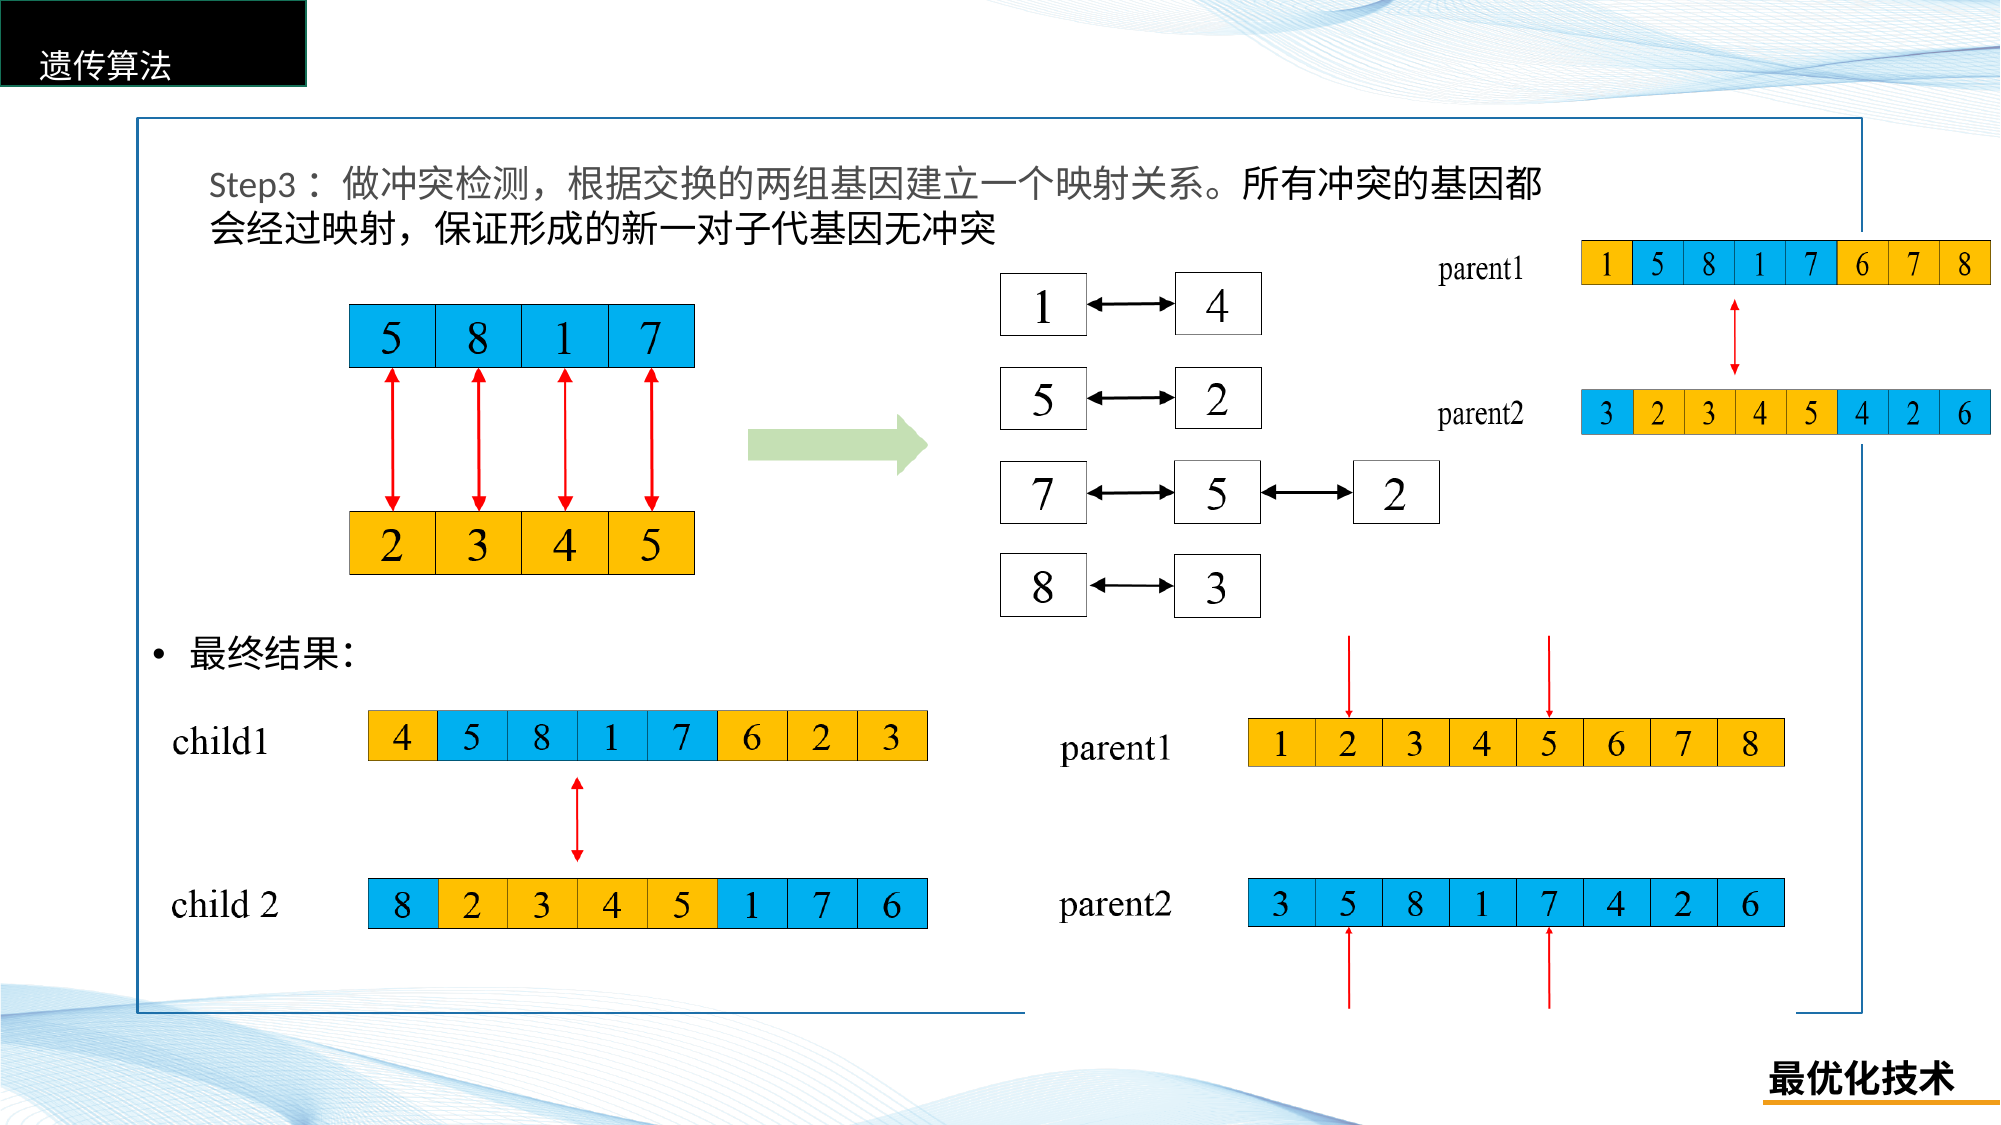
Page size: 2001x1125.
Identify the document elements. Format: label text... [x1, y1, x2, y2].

picture [2, 628, 1796, 1125]
list 最终结果： [136, 117, 1863, 1014]
picture [885, 1, 1999, 148]
text_box 遗传算法 [24, 24, 1750, 111]
picture [327, 232, 2000, 621]
picture [165, 705, 935, 936]
text_box Step3：做冲突检测，根据交换的两组基因建立一个映射关系。所有冲突的基因都会经过映射，保证形成的新一对子代基因无冲突 [194, 153, 1582, 258]
